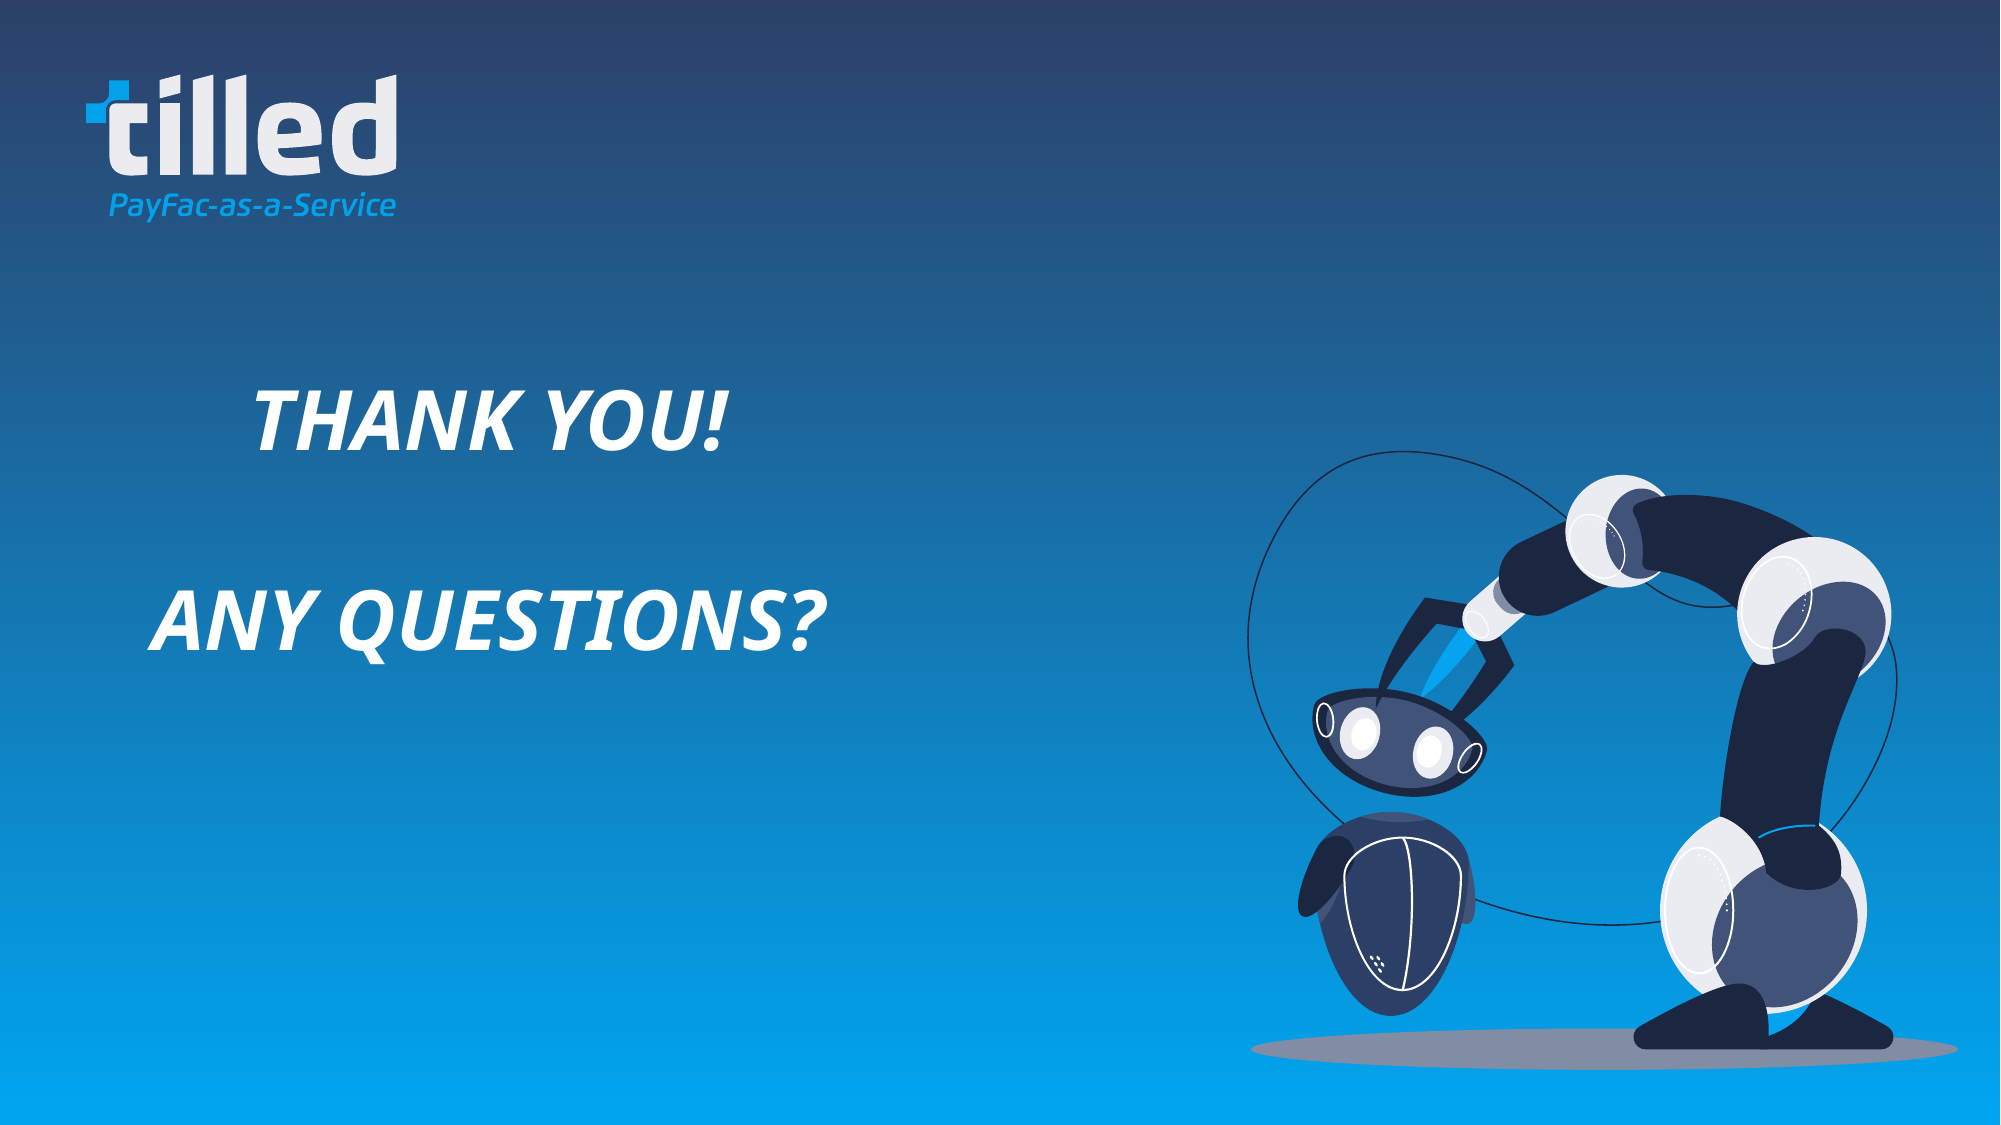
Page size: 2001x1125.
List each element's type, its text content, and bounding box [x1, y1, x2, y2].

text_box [1150, 290, 1973, 1080]
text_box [86, 74, 397, 223]
text_box THANK YOU! ANY QUESTIONS? [109, 359, 869, 675]
